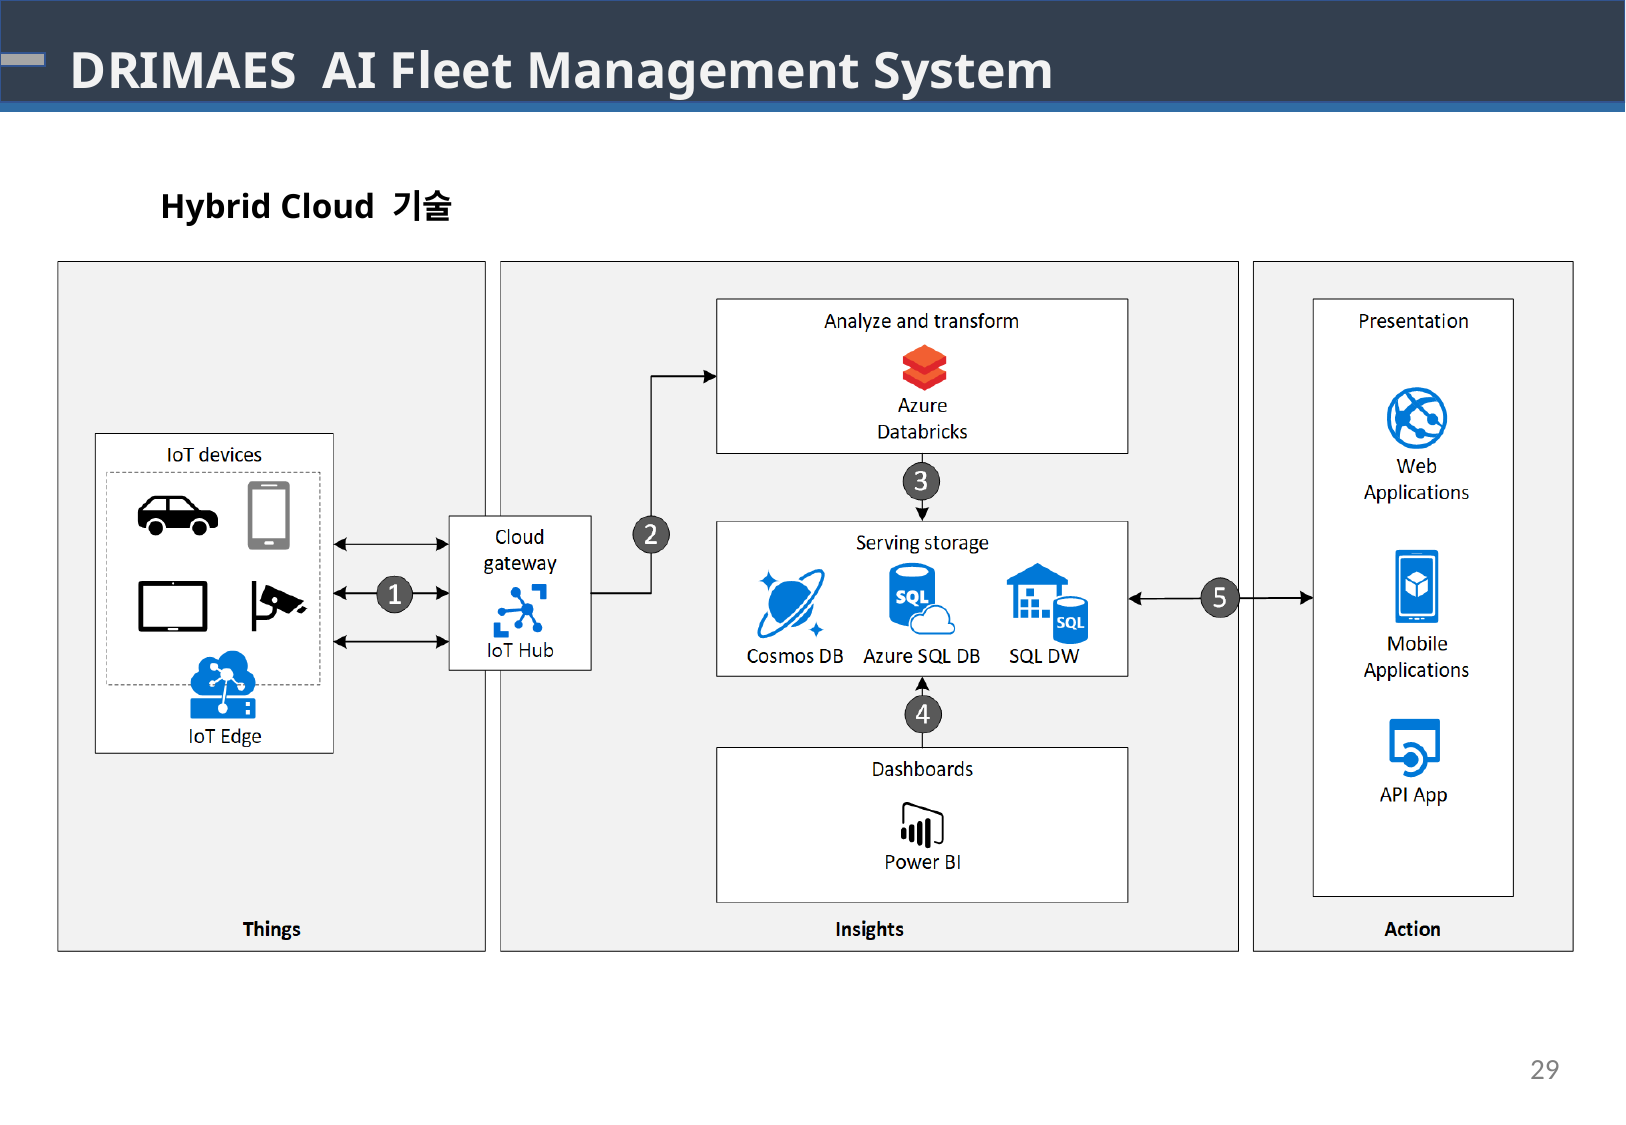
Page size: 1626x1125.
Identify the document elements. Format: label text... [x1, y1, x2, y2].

picture [55, 260, 1575, 954]
slide_number 29 [1246, 1042, 1575, 1103]
title DRIMAES AI Fleet Management System [55, 37, 1457, 90]
text_box Hybrid Cloud 기술 [145, 154, 656, 233]
